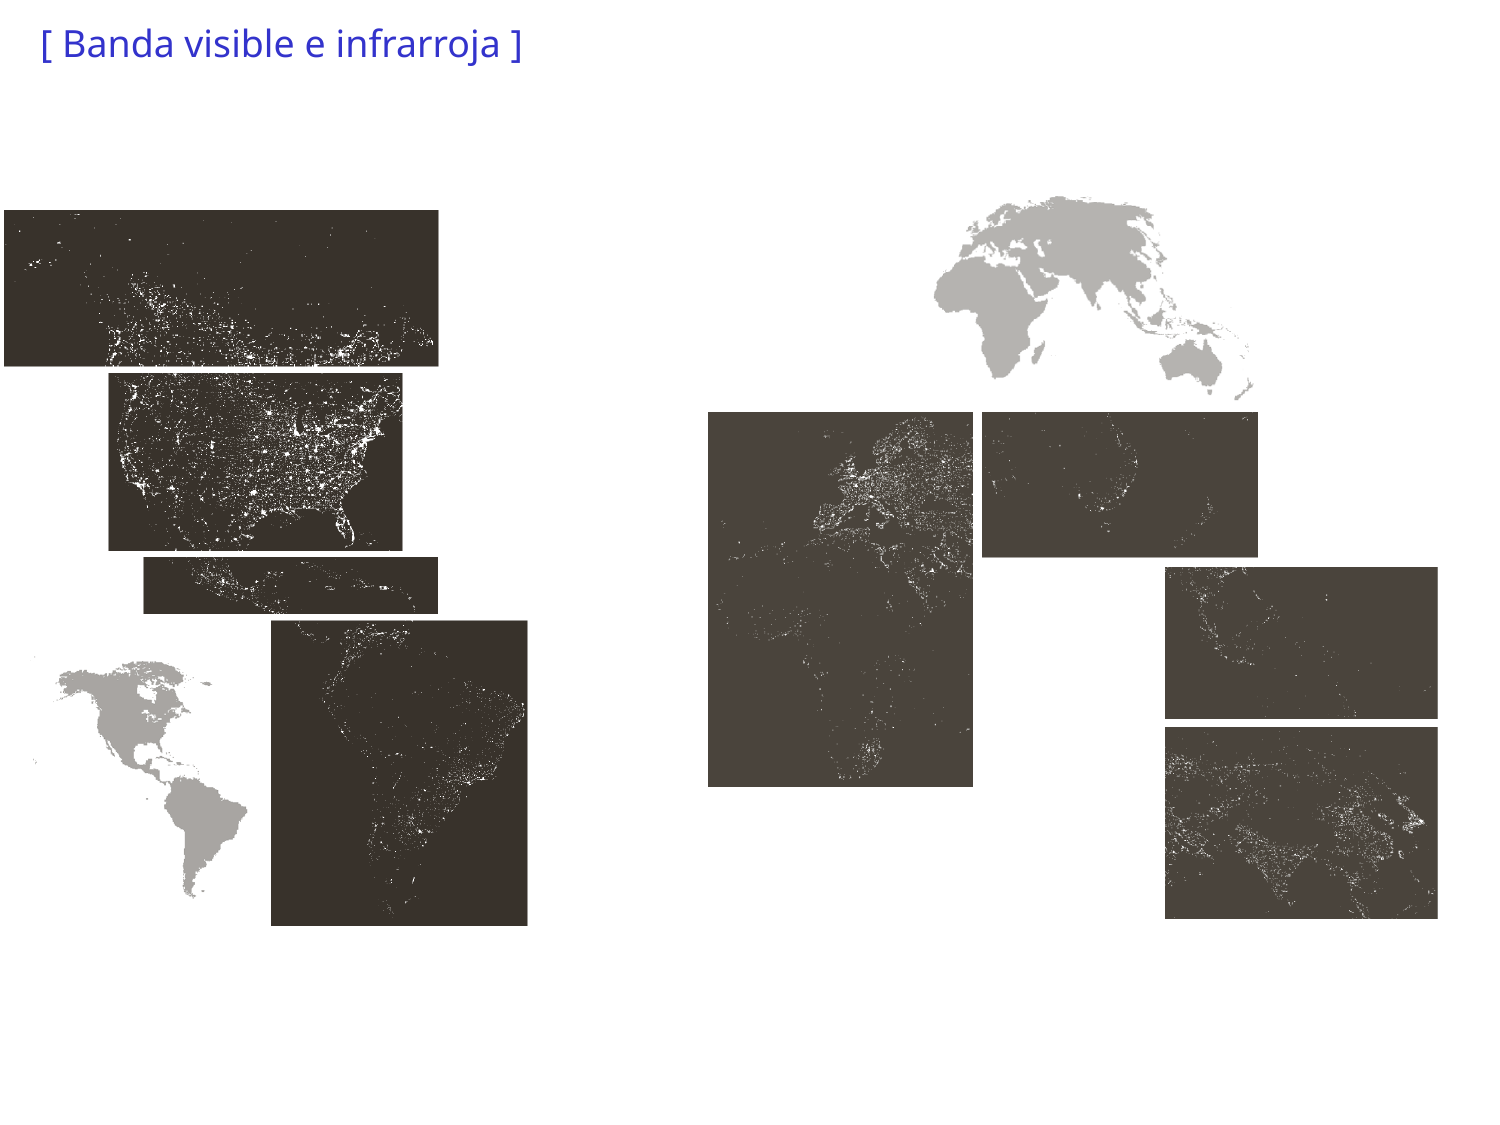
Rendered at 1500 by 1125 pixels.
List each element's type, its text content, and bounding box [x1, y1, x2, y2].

picture [687, 178, 1455, 926]
text_box [ Banda visible e infrarroja ] [25, 12, 539, 73]
picture [0, 206, 533, 930]
